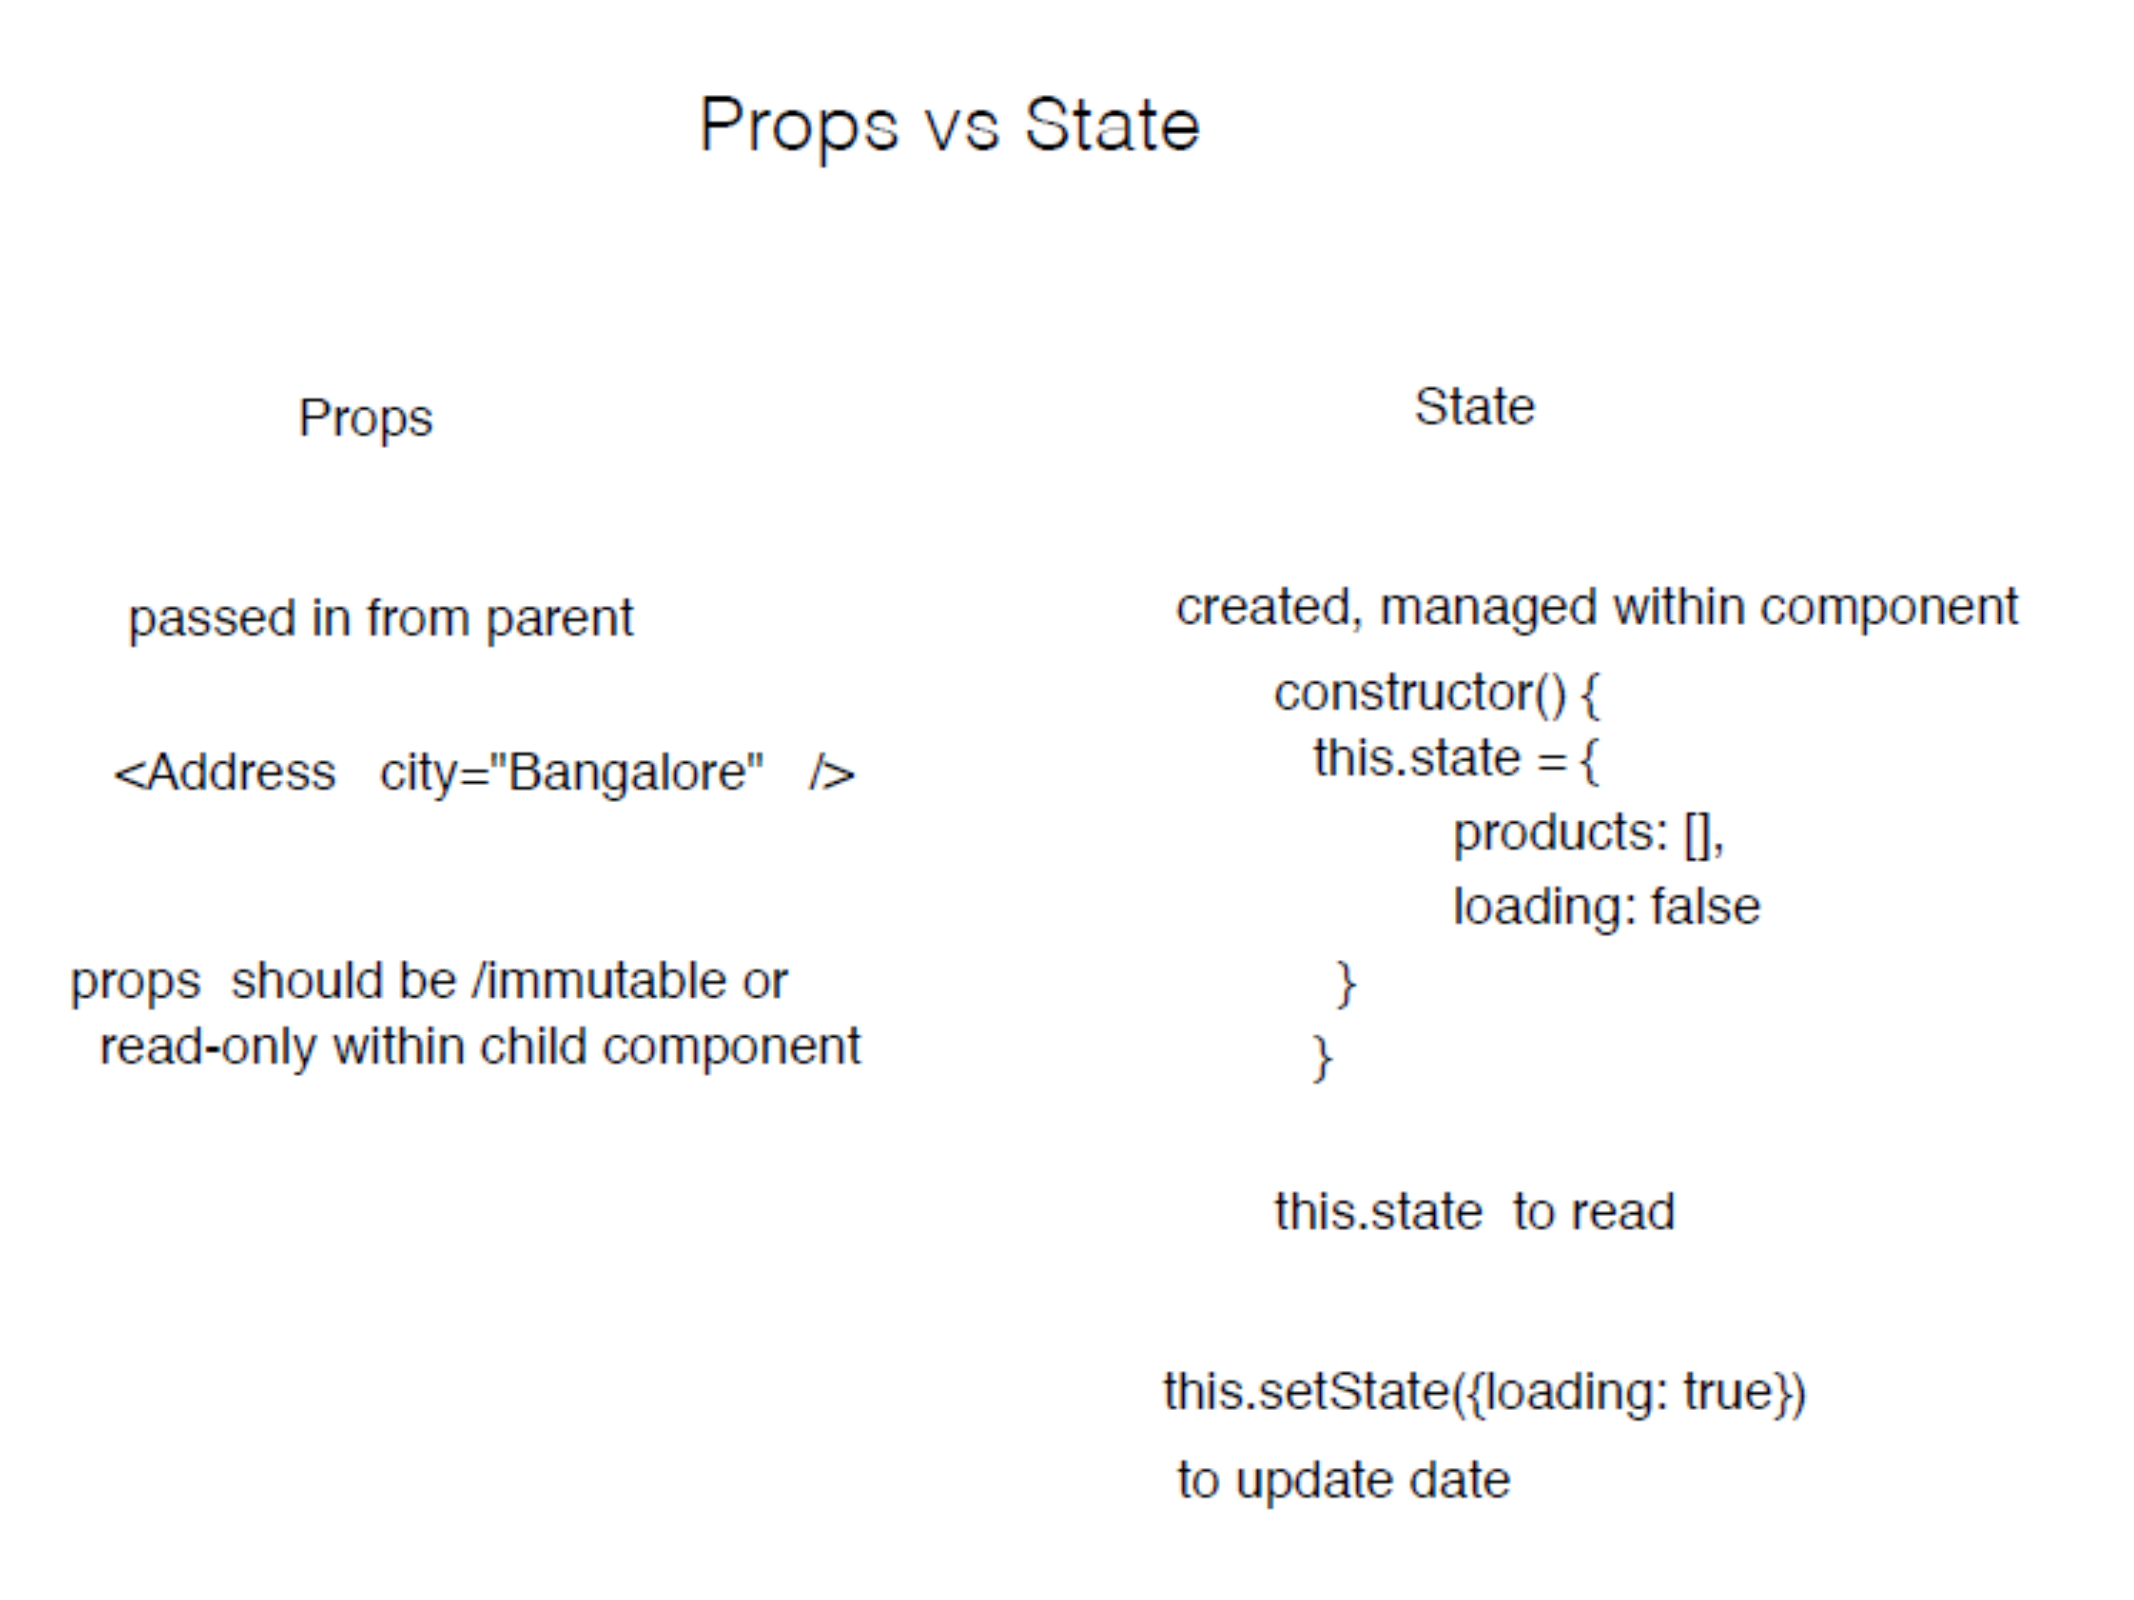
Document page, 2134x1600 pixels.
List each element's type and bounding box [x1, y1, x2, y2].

picture [50, 37, 2059, 1527]
